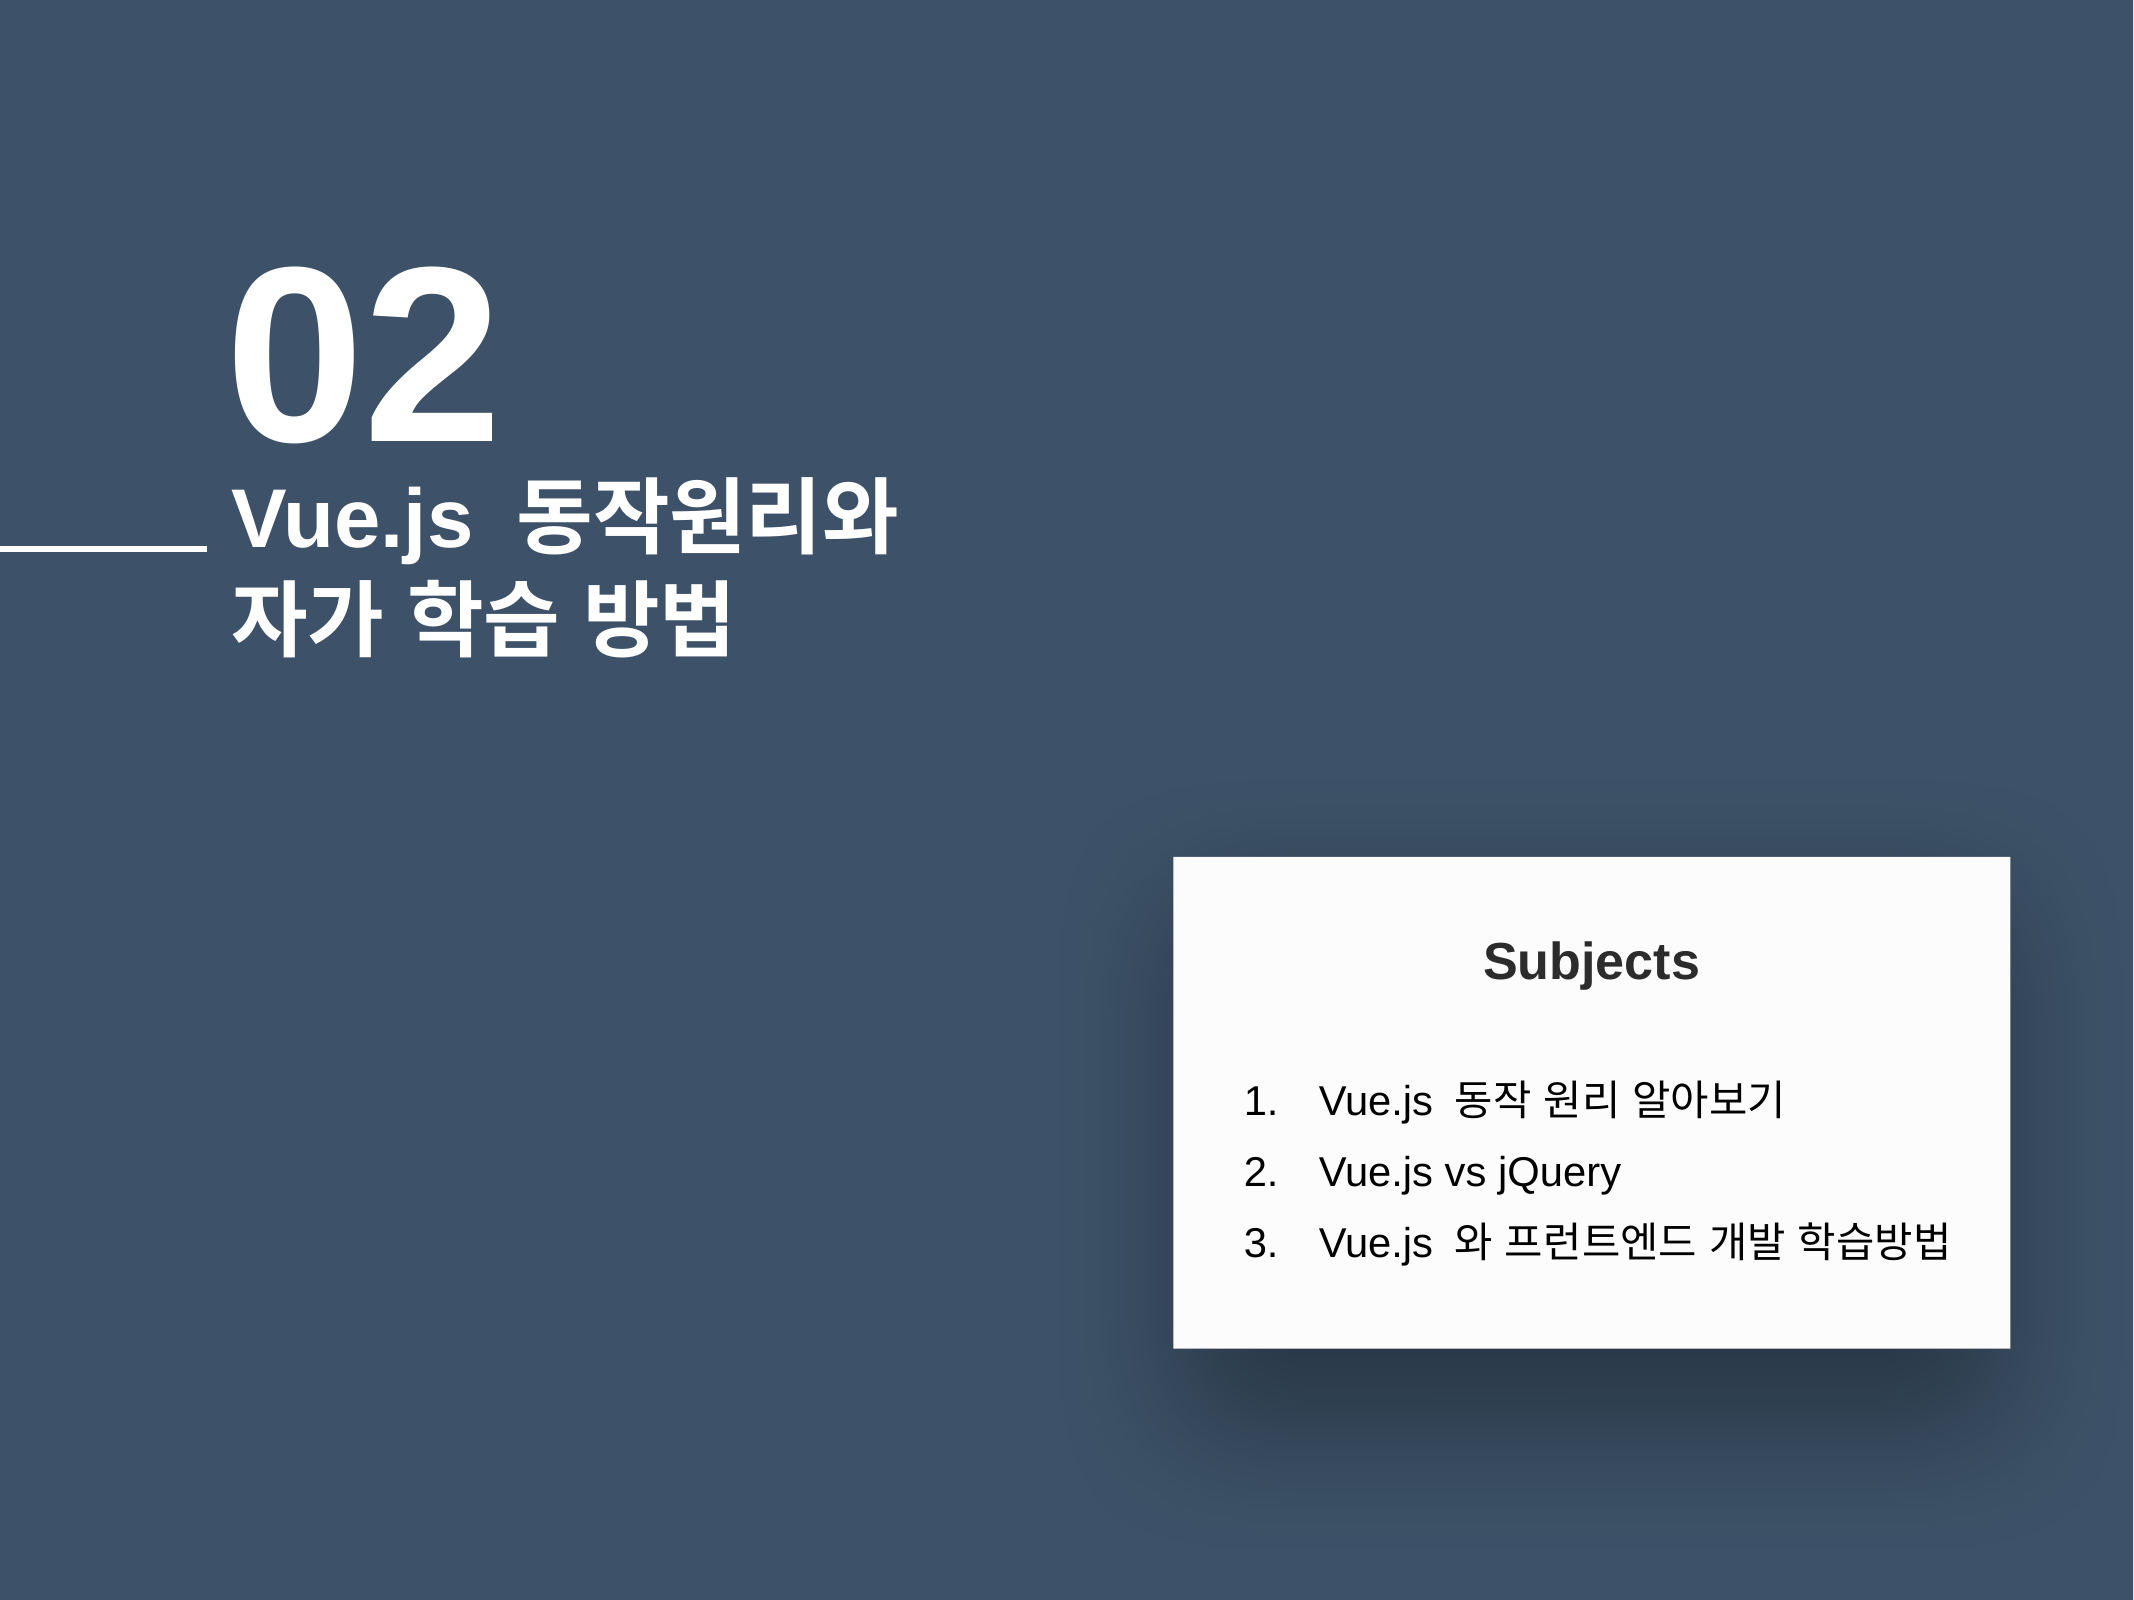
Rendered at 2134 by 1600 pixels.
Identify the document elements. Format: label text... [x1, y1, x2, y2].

title 02 [222, 189, 506, 492]
text_box [0, 0, 2134, 1600]
text_box Subjects Vue.js 동작 원리 알아보기 Vue.js vs jQuery Vue.js 와 프런트엔드 개발 학습방법 [1173, 856, 2011, 1349]
text_box [1046, 767, 2134, 1565]
text_box Vue.js 동작원리와 자가 학습 방법 [229, 462, 1381, 667]
